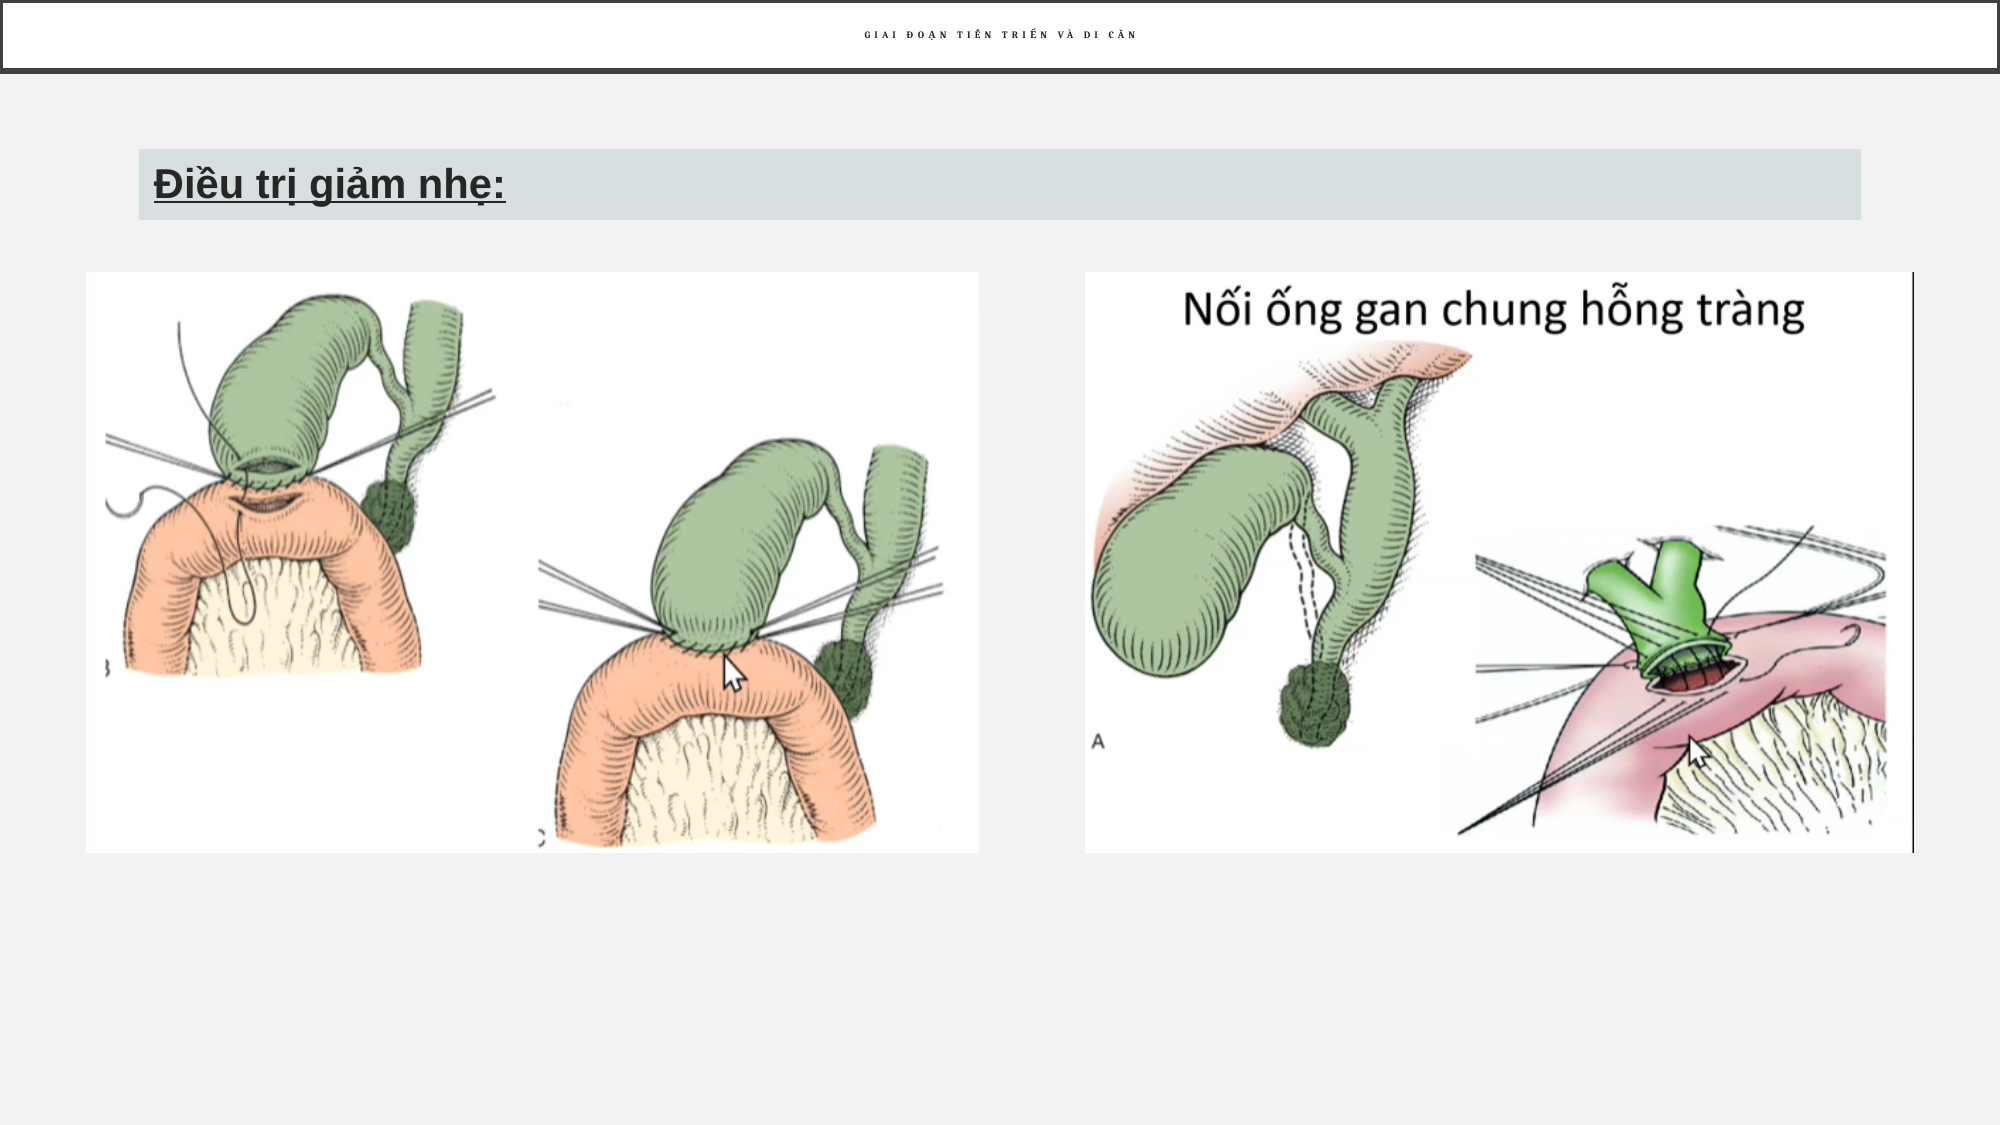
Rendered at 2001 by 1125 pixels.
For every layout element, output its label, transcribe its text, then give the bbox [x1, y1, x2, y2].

list Điều trị giảm nhẹ: [138, 149, 1862, 221]
picture [86, 272, 980, 853]
title Giai đoạn tiến triển và di căn [0, 0, 2000, 74]
picture [1085, 272, 1914, 853]
